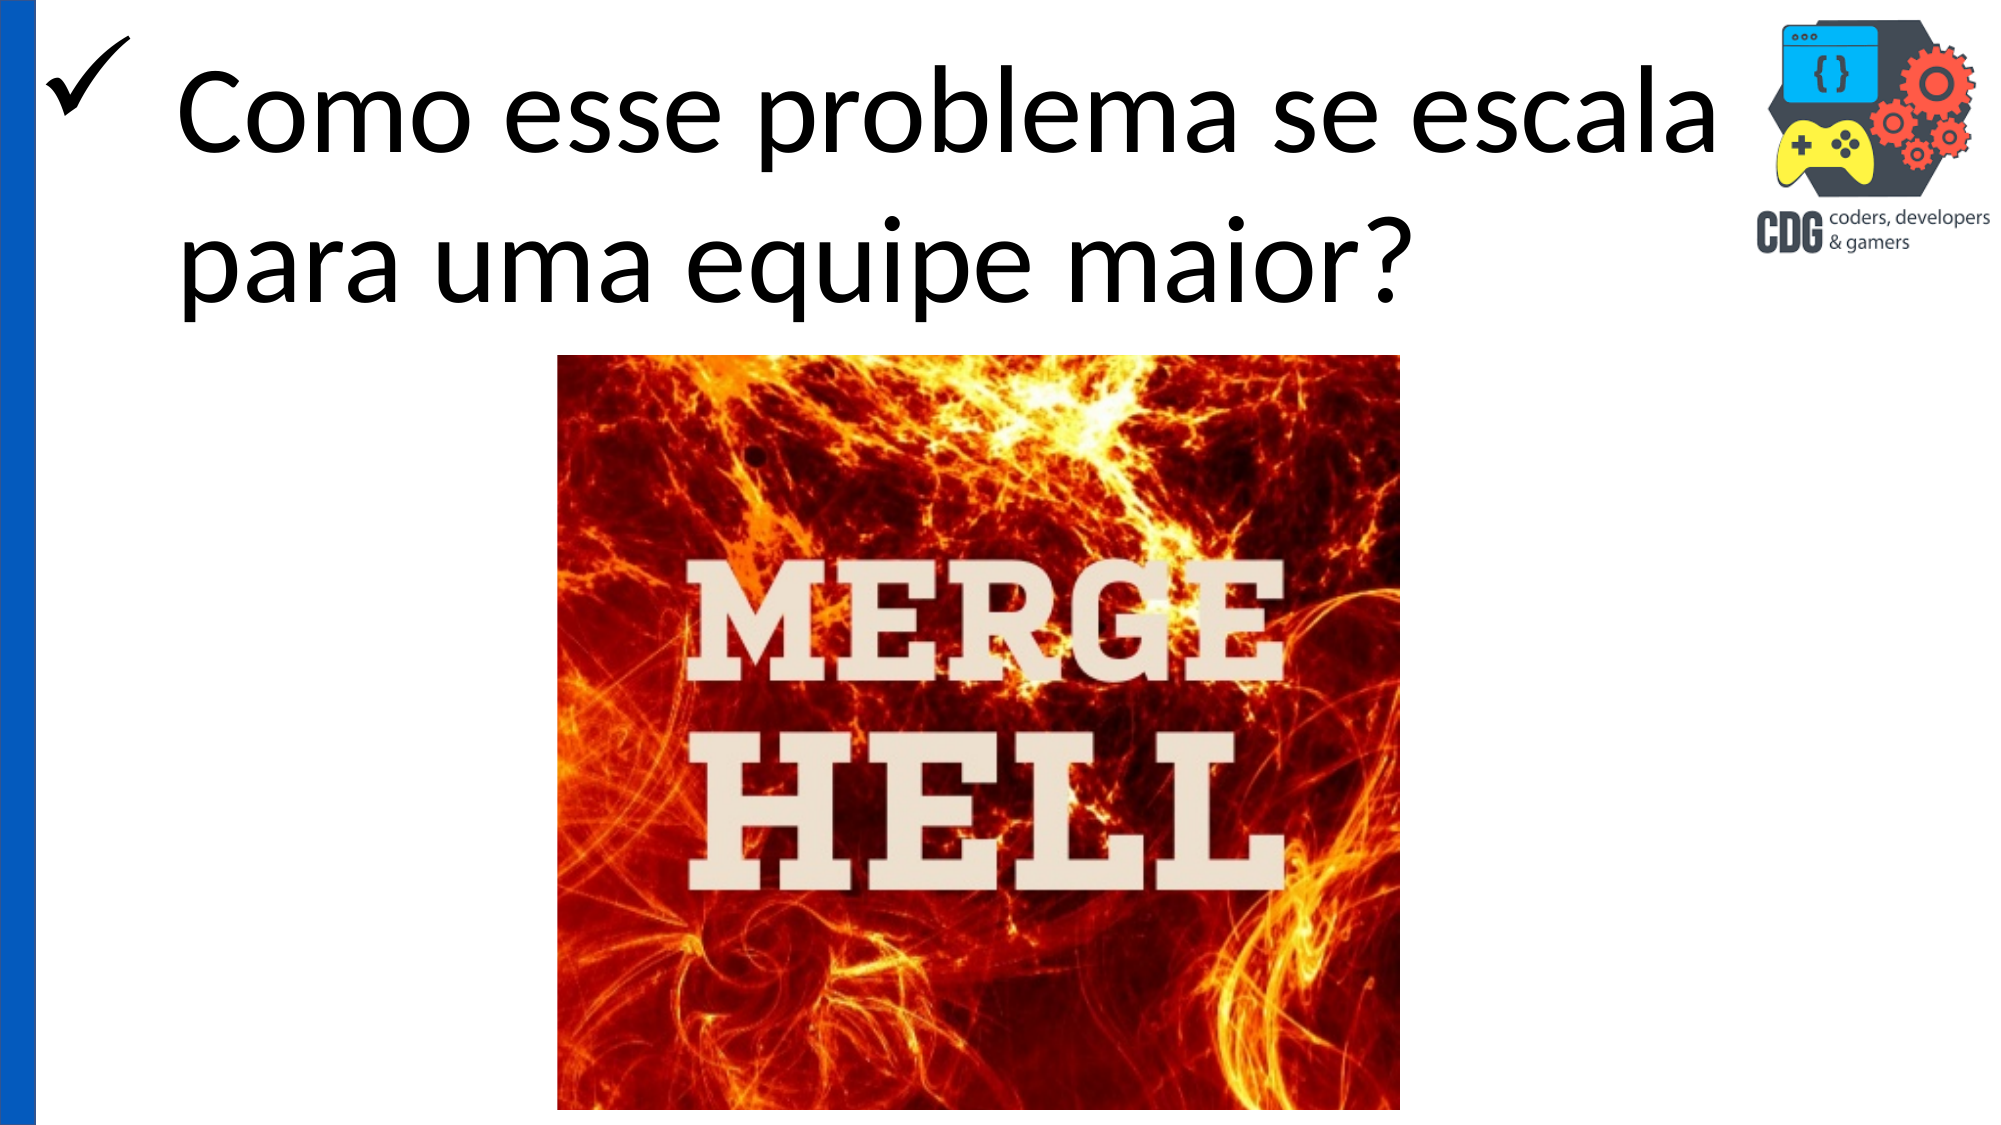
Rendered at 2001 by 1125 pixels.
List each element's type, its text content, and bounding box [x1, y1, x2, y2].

picture [1745, 10, 2000, 266]
picture [557, 355, 1400, 1110]
text_box Como esse problema se escala para uma equipe maior? [21, 20, 1979, 336]
